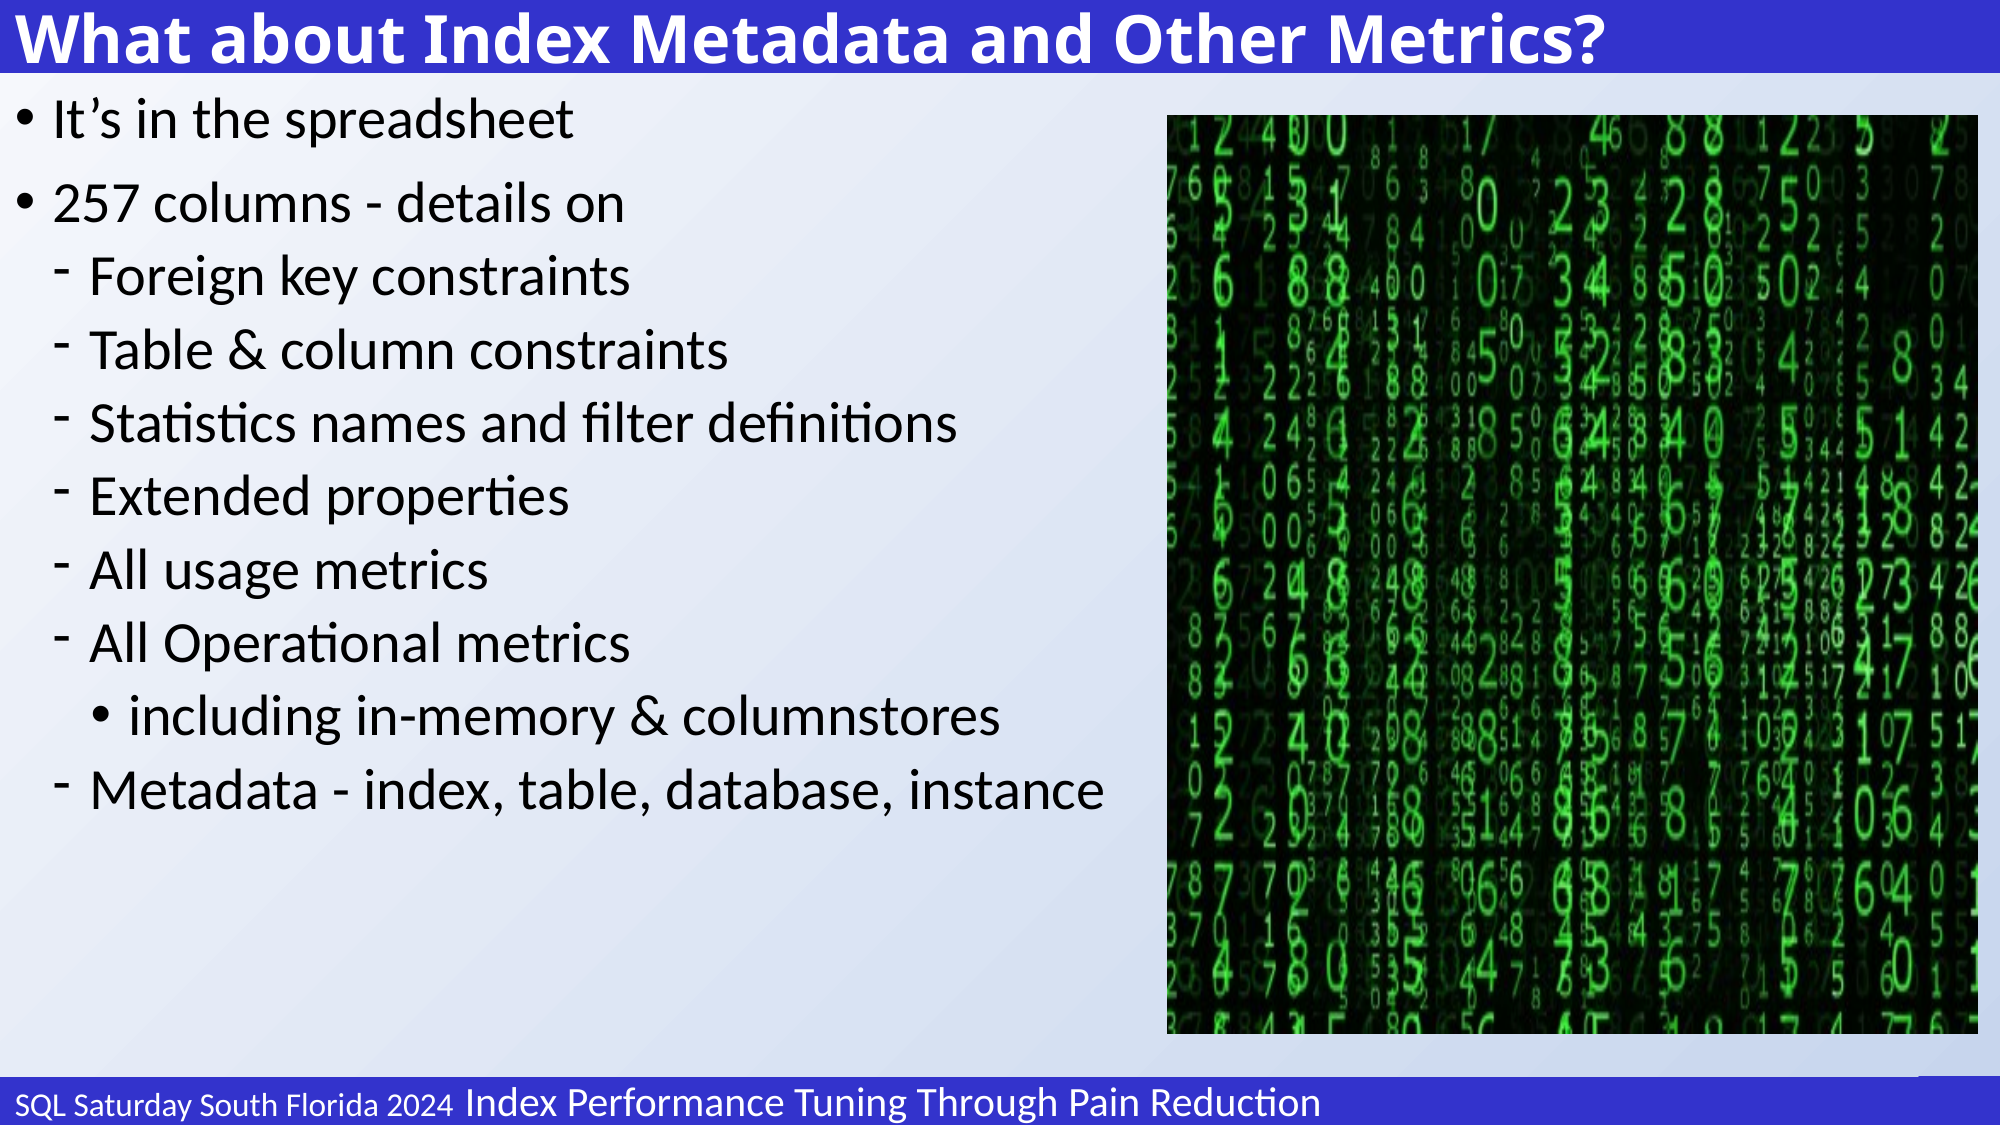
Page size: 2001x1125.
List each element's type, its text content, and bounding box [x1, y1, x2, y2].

list It’s in the spreadsheet 257 columns - details on Foreign key constraints Table & column constraints Statistics names and filter definitions Extended properties All usage metrics All Operational metrics including in-memory & columnstores Metadata - index, table, database, instance [0, 73, 2000, 1077]
title What about Index Metadata and Other Metrics? [0, 0, 2000, 73]
picture [1167, 115, 1978, 1034]
